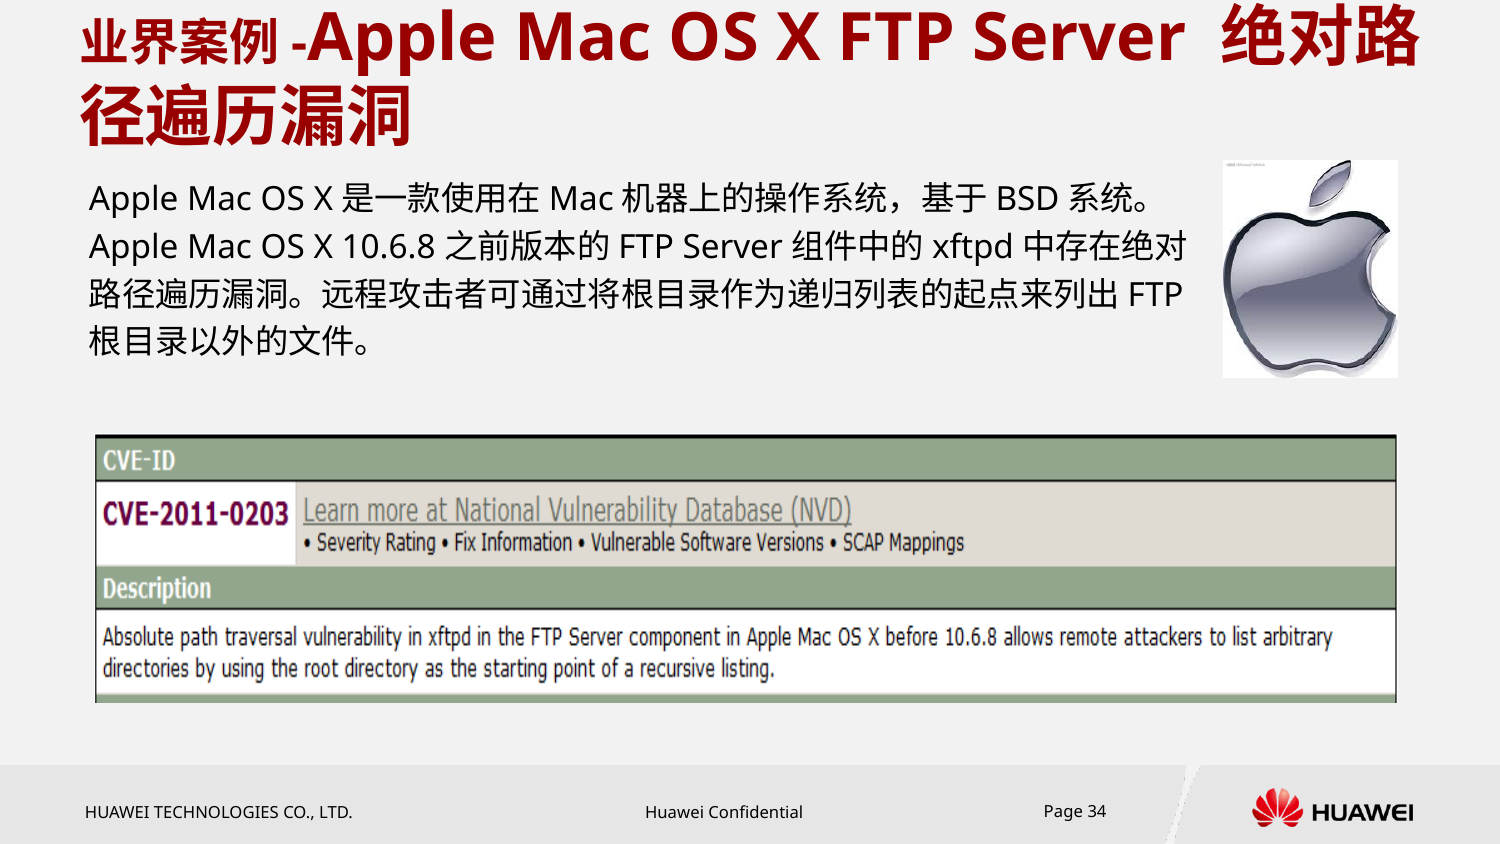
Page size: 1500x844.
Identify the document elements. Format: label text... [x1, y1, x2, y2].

list Apple Mac OS X是一款使用在Mac机器上的操作系统，基于BSD系统。 Apple Mac OS X 10.6.8之前版本的FTP Server组件中的xftpd中存在绝对路径遍历漏洞。远程攻击者可通过将根目录作为递归列表的起点来列出FTP根目录以外的文件。 [77, 163, 1218, 371]
picture [0, 765, 1500, 844]
title 业界案例-Apple Mac OS X FTP Server 绝对路径遍历漏洞 [68, 0, 1433, 159]
picture [1222, 159, 1398, 379]
picture [94, 433, 1398, 703]
